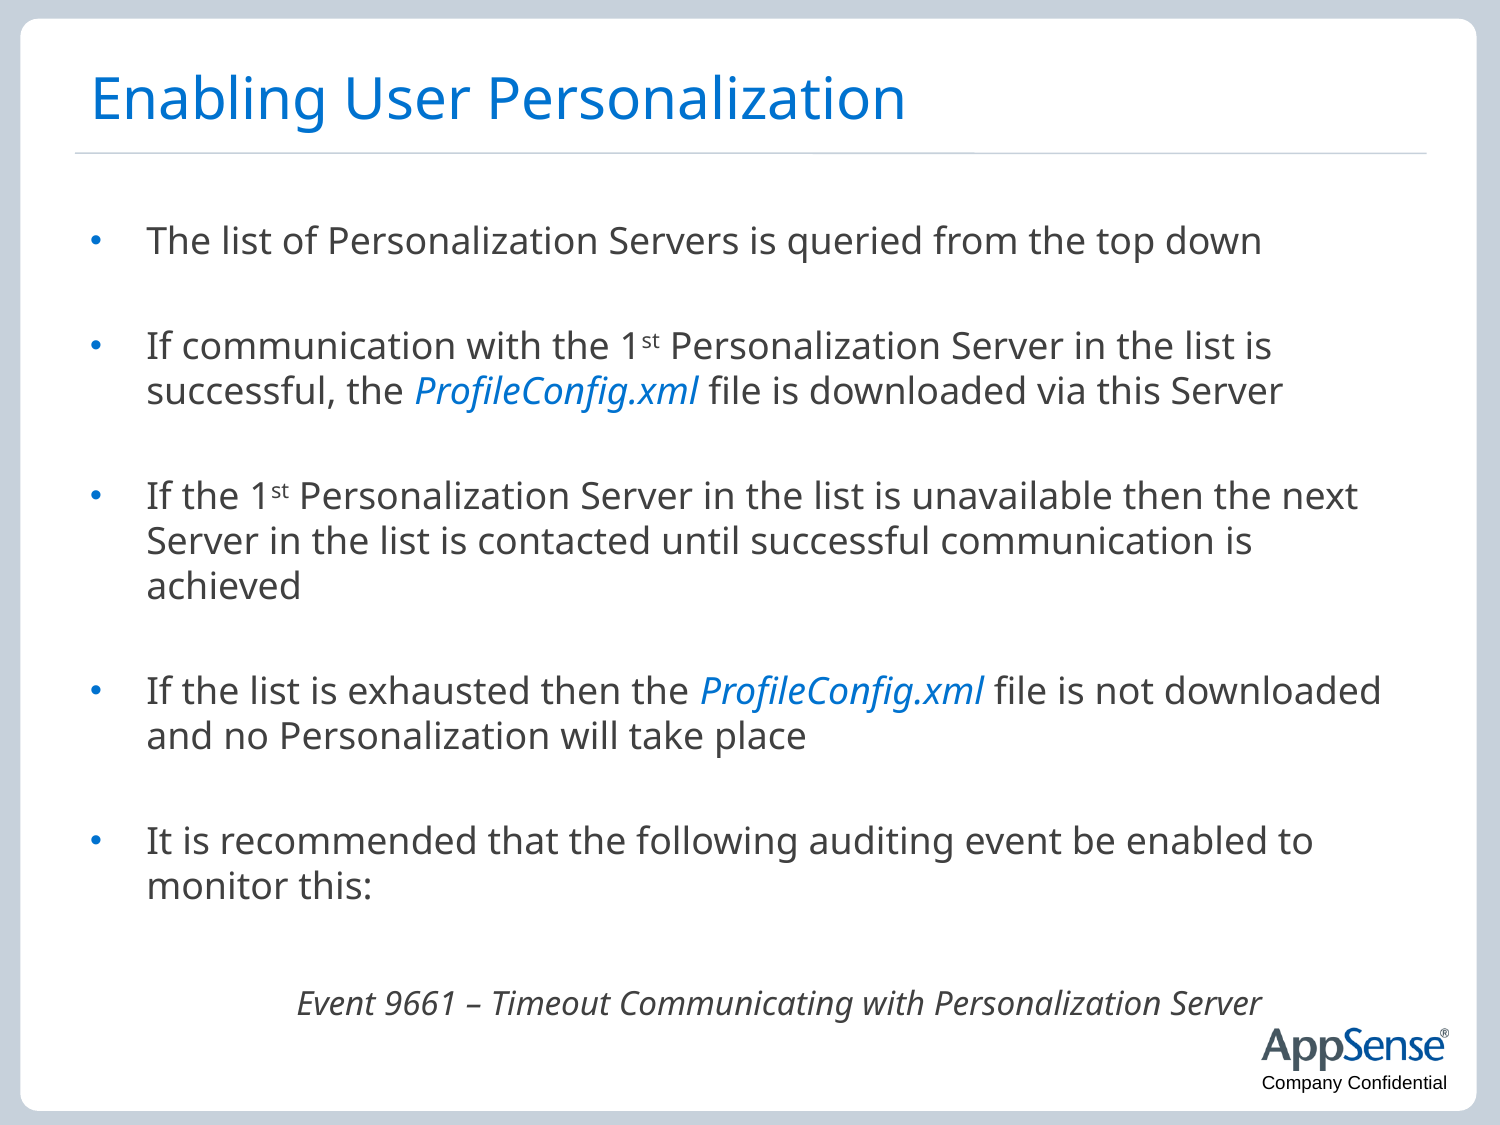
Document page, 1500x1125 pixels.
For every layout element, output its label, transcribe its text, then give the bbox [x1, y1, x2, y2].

title Enabling User Personalization [74, 44, 1426, 148]
list The list of Personalization Servers is queried from the top down If communication with the 1st Personalization Server in the list is successful, the ProfileConfig.xml file is downloaded via this Server If the 1st Personalization Server in the list is unavailable then the next Server in the list is contacted until successful communication is achieved If the list is exhausted then the ProfileConfig.xml file is not downloaded and no Personalization will take place It is recommended that the following auditing event be enabled to monitor this: Event 9661 – Timeout Communicating with Personalization Server [74, 209, 1426, 1006]
picture [1261, 1027, 1449, 1071]
